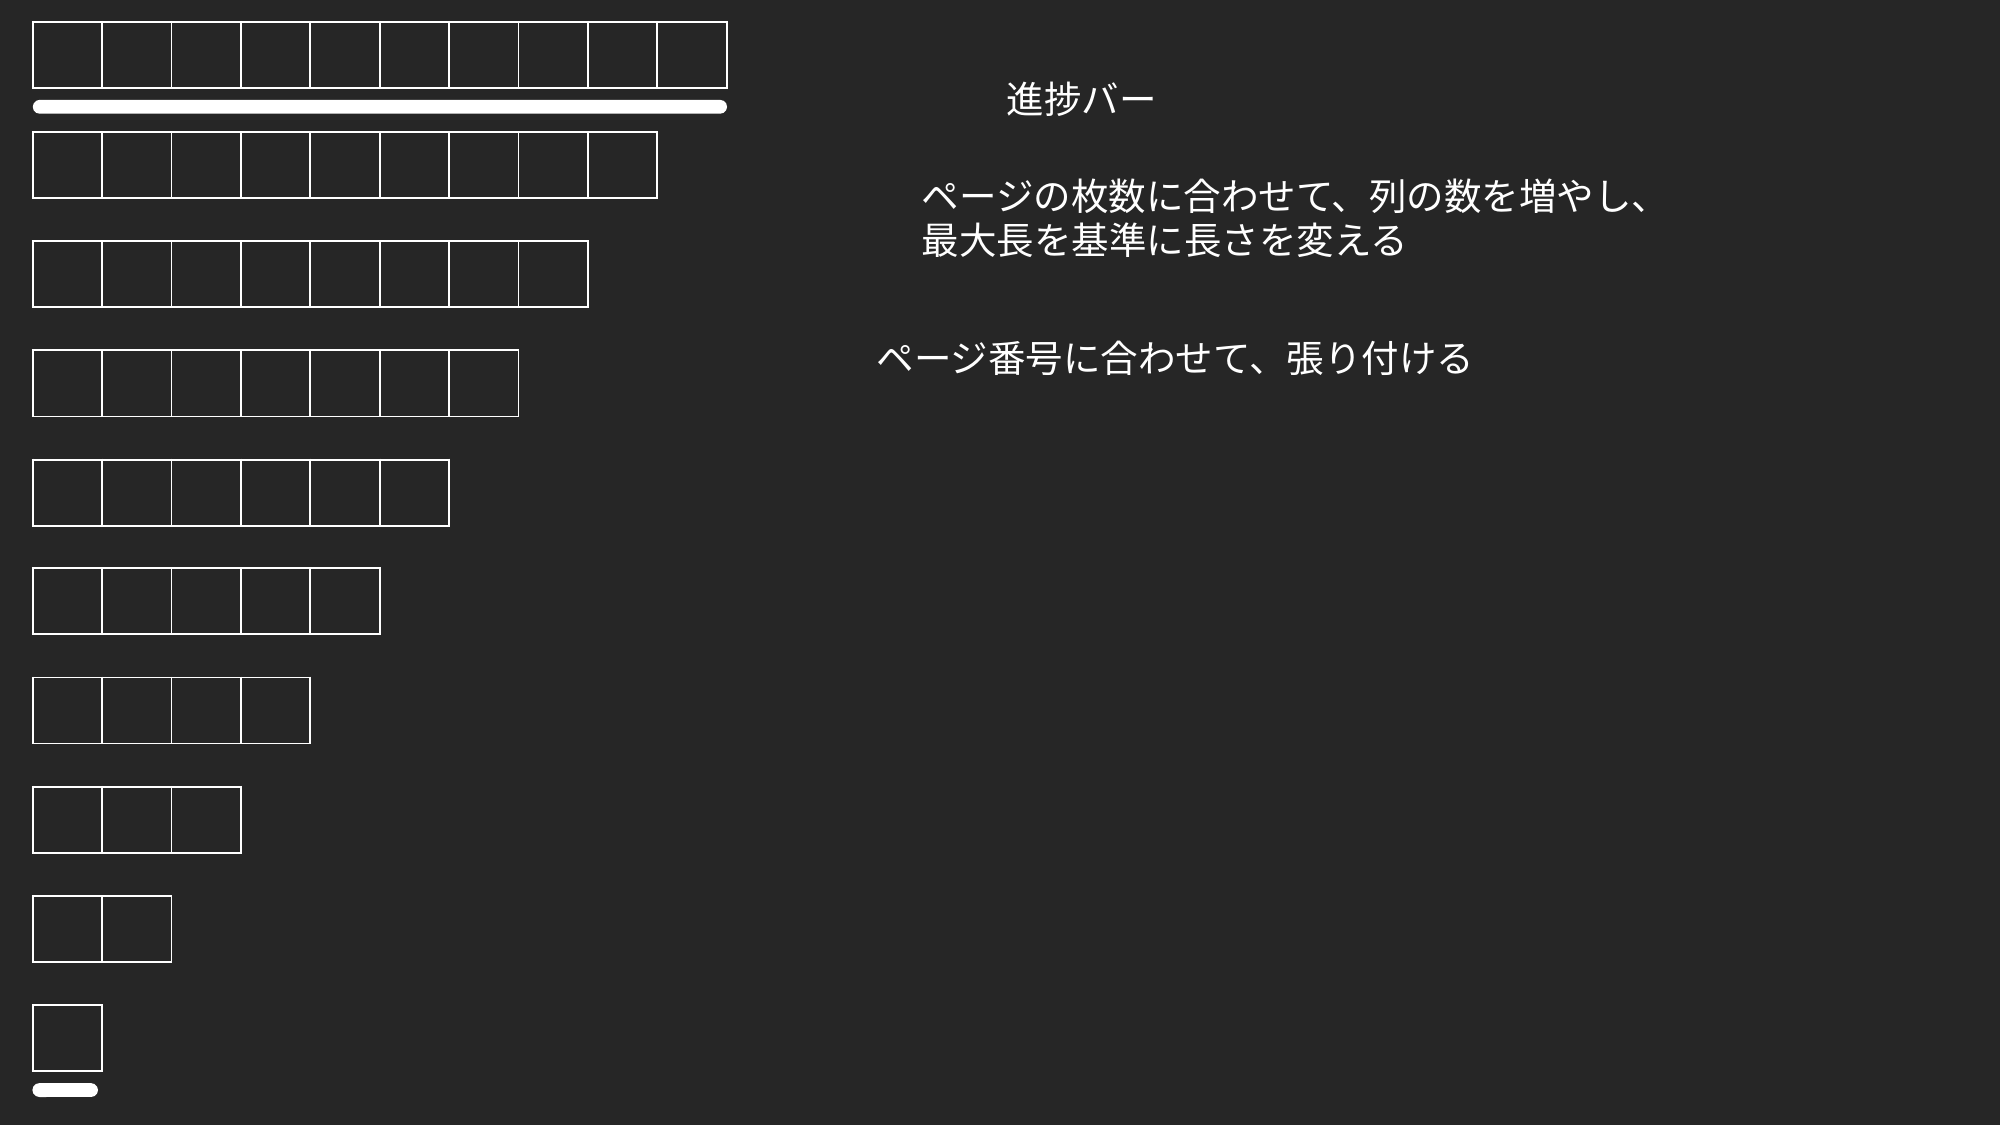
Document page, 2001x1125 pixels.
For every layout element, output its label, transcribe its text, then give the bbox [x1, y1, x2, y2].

table_header [34, 897, 101, 961]
table_header [103, 461, 171, 525]
table_header [34, 351, 101, 416]
table_header [450, 133, 518, 197]
table_header [519, 23, 587, 87]
table_header [103, 242, 171, 306]
text_box ページの枚数に合わせて、列の数を増やし、最大長を基準に長さを変える [907, 165, 1671, 270]
table_header [34, 788, 101, 852]
table_header [519, 133, 587, 197]
table_header [172, 678, 240, 743]
table_header [519, 242, 587, 306]
table_header [311, 23, 379, 87]
table_header [450, 351, 518, 416]
table_header [242, 23, 309, 87]
table_header [172, 461, 240, 525]
table_header [34, 1006, 101, 1070]
table_header [242, 569, 309, 633]
table_header [381, 242, 448, 306]
table_header [381, 23, 448, 87]
table_header [34, 461, 101, 525]
table_header [103, 678, 171, 743]
table_header [589, 133, 656, 197]
table_header [311, 133, 379, 197]
table_header [450, 242, 518, 306]
text_box ページ番号に合わせて、張り付ける [861, 327, 1626, 387]
table_header [34, 678, 101, 743]
text_box [31, 98, 729, 116]
table_header [34, 569, 101, 633]
table_header [103, 569, 171, 633]
table_header [172, 23, 240, 87]
table_header [381, 461, 448, 525]
table_header [311, 242, 379, 306]
table_header [172, 569, 240, 633]
table_header [658, 23, 726, 87]
table_header [311, 461, 379, 525]
table_header [34, 242, 101, 306]
text_box 進捗バー [992, 69, 1548, 129]
table_header [242, 461, 309, 525]
table_header [172, 133, 240, 197]
table_header [34, 23, 101, 87]
table_header [172, 788, 240, 852]
table_header [450, 23, 518, 87]
table_header [172, 242, 240, 306]
text_box [30, 1081, 100, 1099]
table_header [381, 133, 448, 197]
table_header [34, 133, 101, 197]
table_header [381, 351, 448, 416]
table_header [103, 897, 171, 961]
table_header [311, 351, 379, 416]
table_header [172, 351, 240, 416]
table_header [103, 23, 171, 87]
table_header [242, 678, 309, 743]
table_header [589, 23, 656, 87]
table_header [103, 351, 171, 416]
table_header [103, 788, 171, 852]
table_header [103, 133, 171, 197]
table_header [242, 242, 309, 306]
table_header [242, 133, 309, 197]
table_header [311, 569, 379, 633]
table_header [242, 351, 309, 416]
